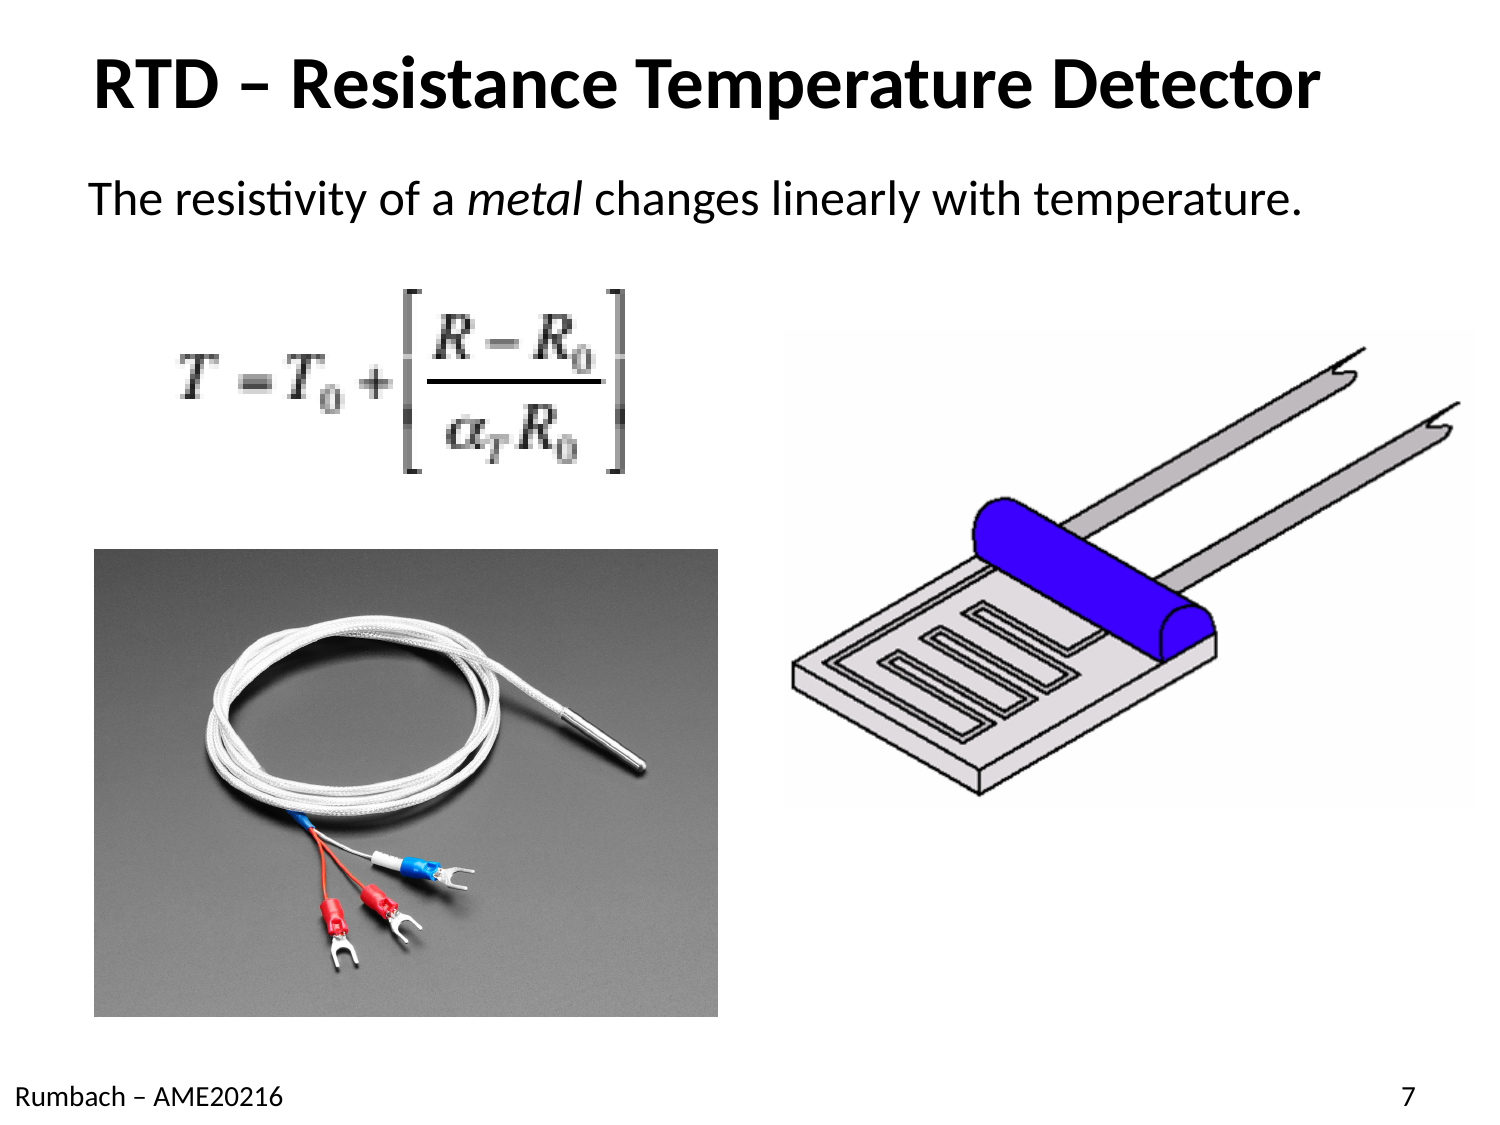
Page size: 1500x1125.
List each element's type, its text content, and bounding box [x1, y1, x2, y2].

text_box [170, 279, 626, 476]
text_box RTD – Resistance Temperature Detector [79, 26, 1338, 132]
text_box The resistivity of a metal changes linearly with temperature. [73, 157, 1441, 233]
picture [94, 548, 719, 1017]
picture [782, 329, 1477, 810]
